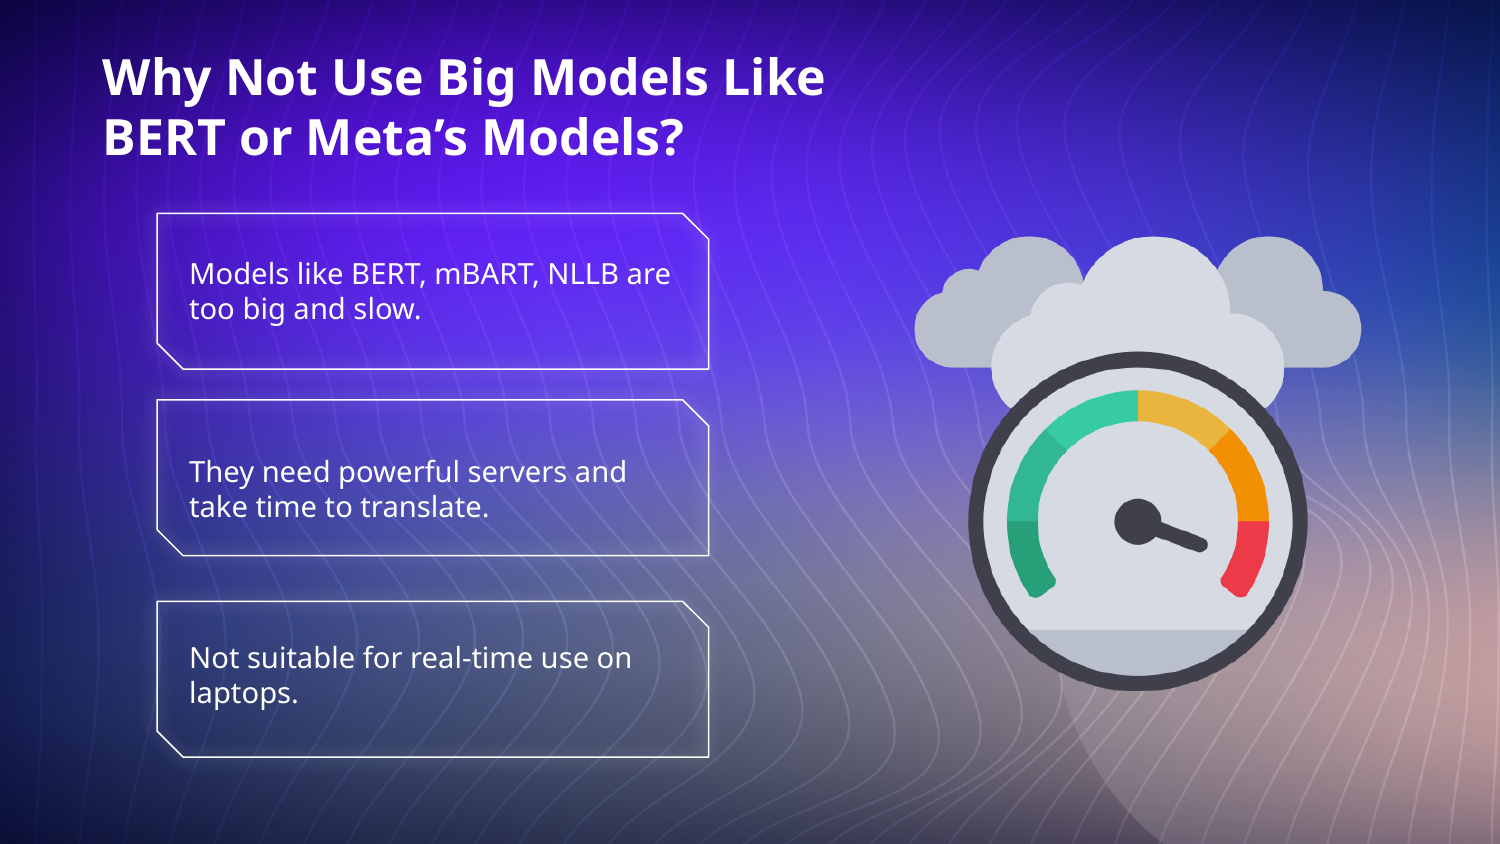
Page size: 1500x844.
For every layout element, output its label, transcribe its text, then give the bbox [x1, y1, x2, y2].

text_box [156, 601, 709, 758]
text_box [156, 399, 709, 556]
picture [0, 0, 1500, 844]
title Why Not Use Big Models Like BERT or Meta’s Models? [87, 64, 977, 181]
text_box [156, 213, 709, 370]
